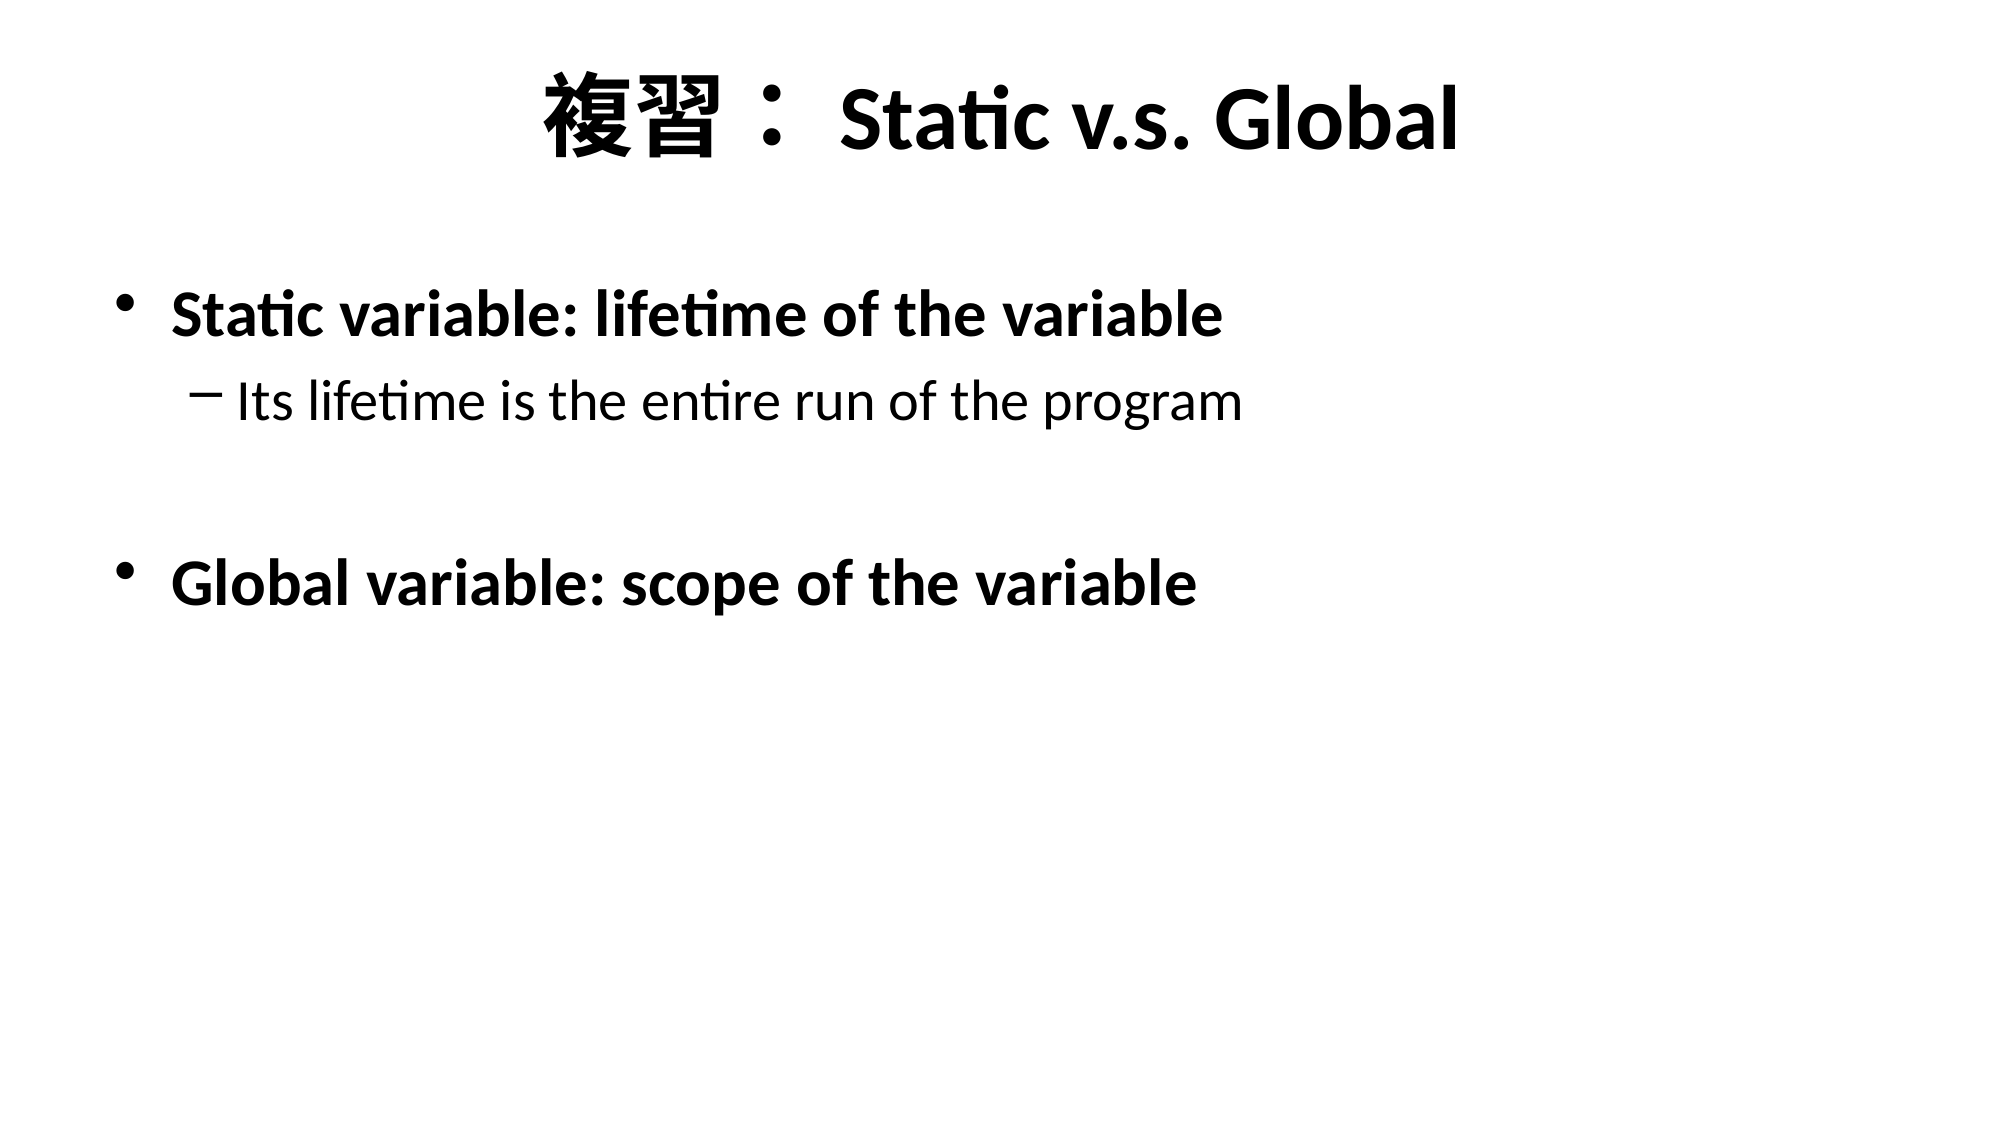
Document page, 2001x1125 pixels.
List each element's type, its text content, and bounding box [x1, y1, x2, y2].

title 複習：Static v.s. Global [102, 18, 1903, 207]
list Static variable: lifetime of the variable Its lifetime is the entire run of the program Global variable: scope of the variable [99, 262, 1901, 1006]
